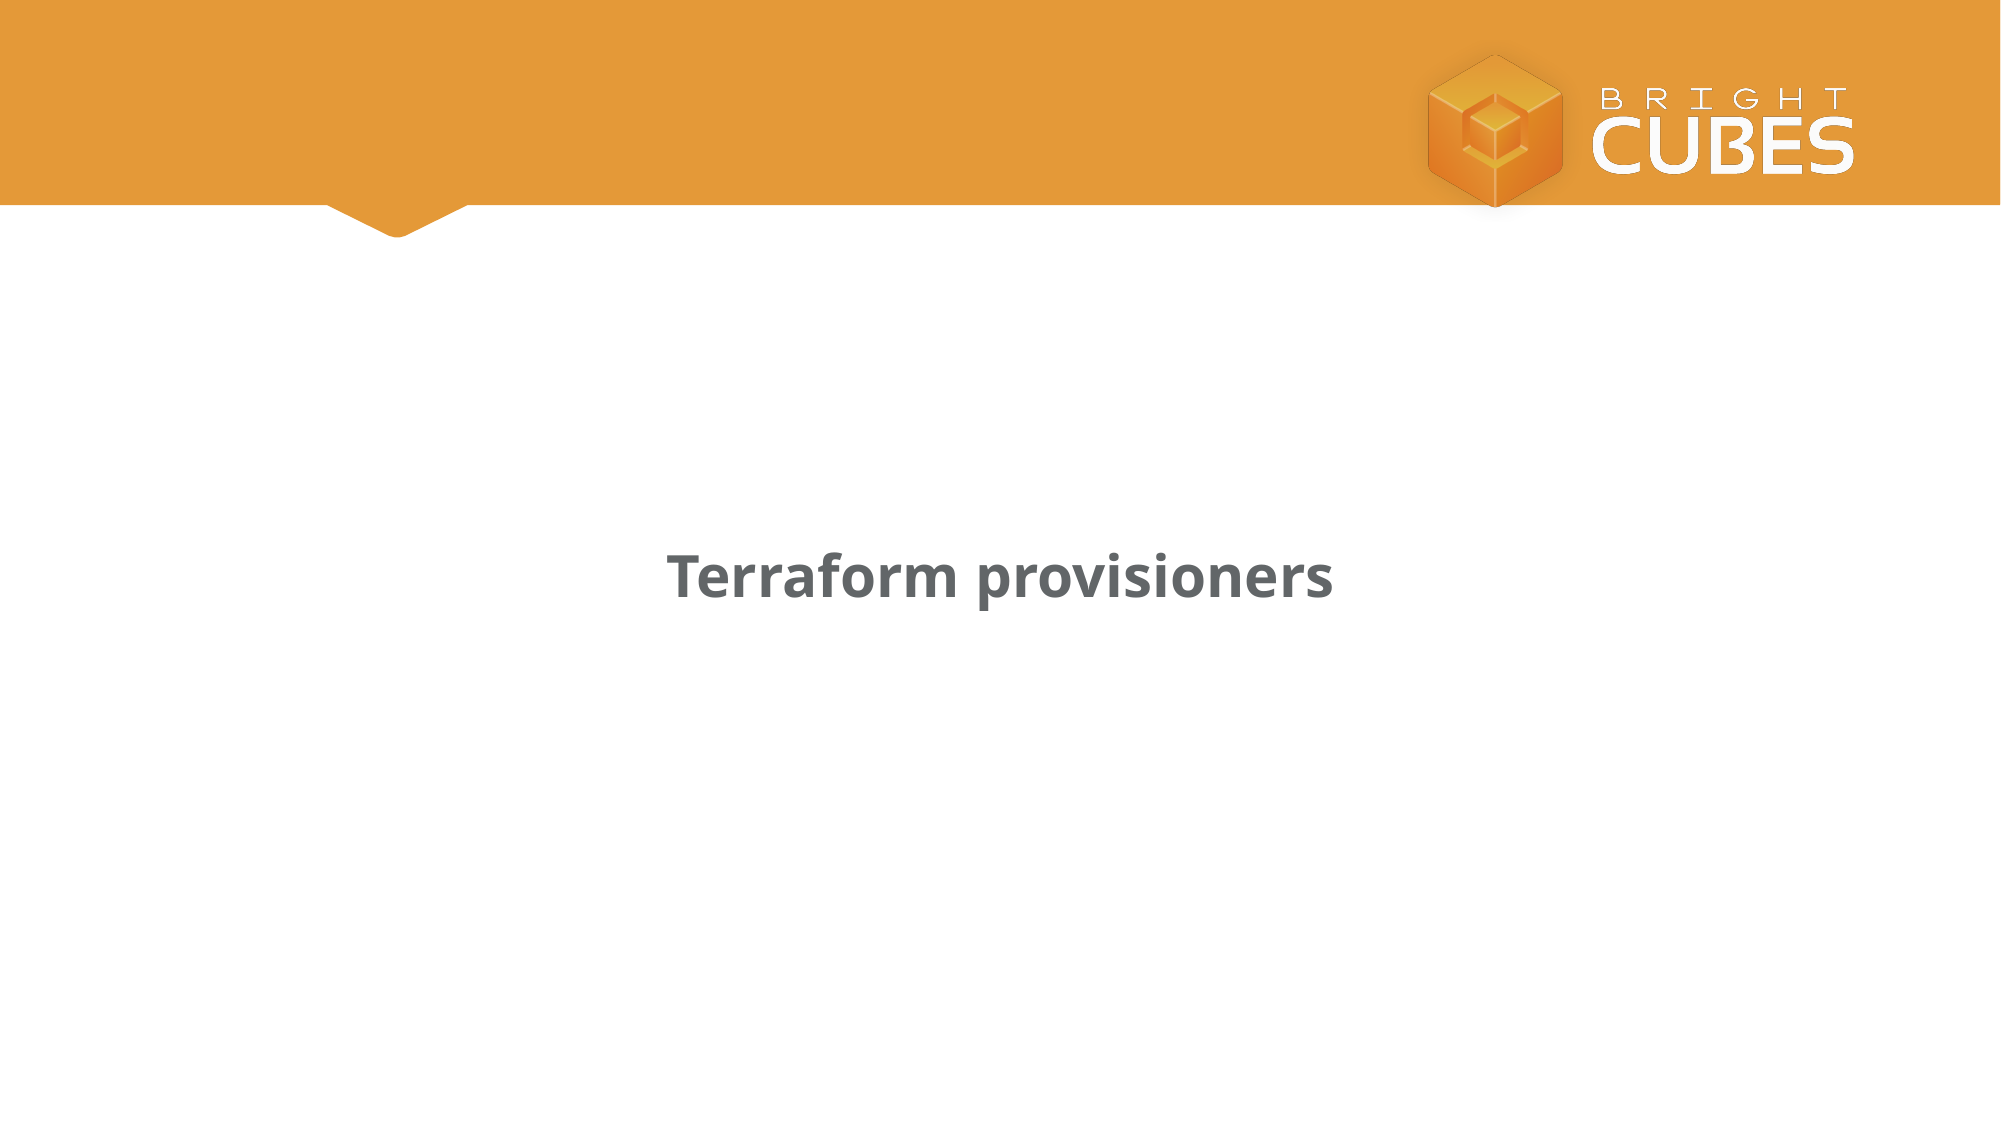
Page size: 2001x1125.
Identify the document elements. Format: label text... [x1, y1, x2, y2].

picture [1399, 40, 1883, 222]
text_box Terraform provisioners [499, 531, 1502, 617]
